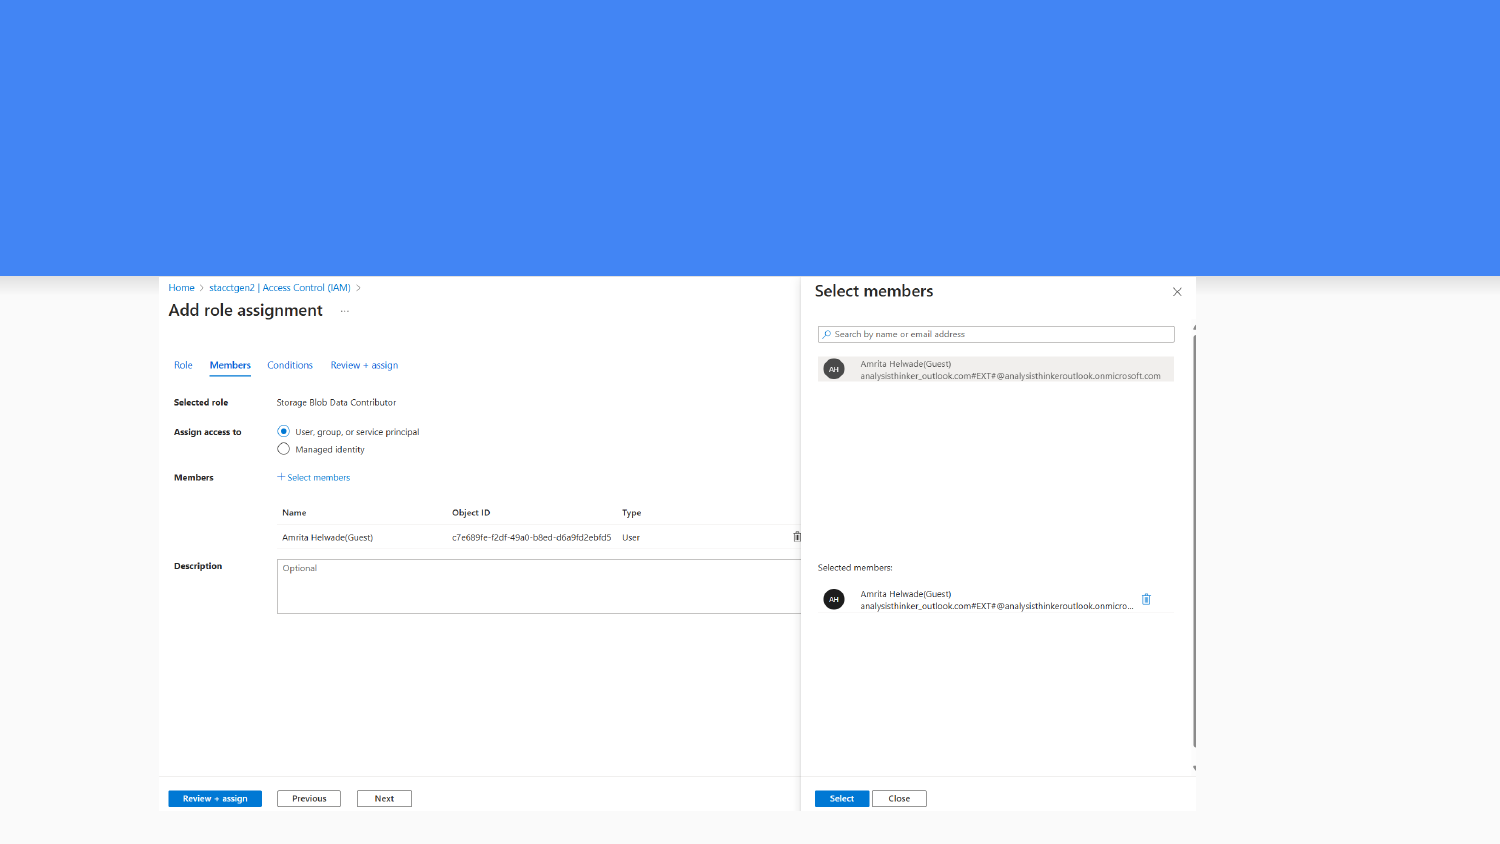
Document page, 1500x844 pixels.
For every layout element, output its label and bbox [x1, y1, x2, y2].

picture [159, 277, 1196, 811]
